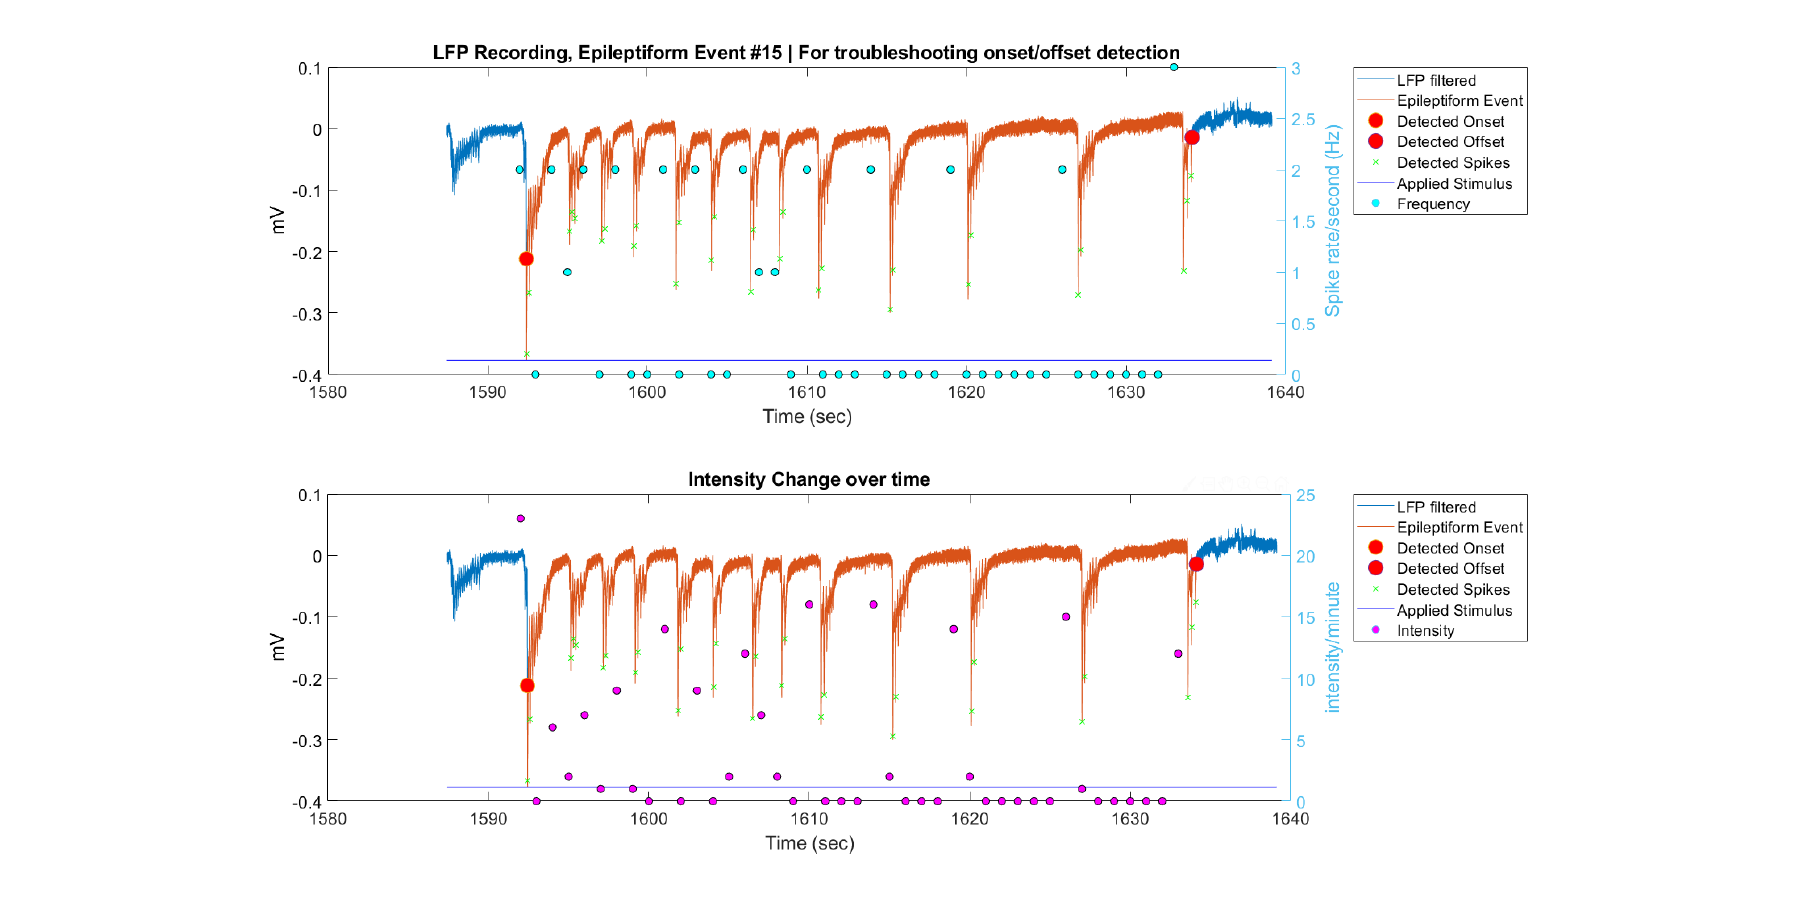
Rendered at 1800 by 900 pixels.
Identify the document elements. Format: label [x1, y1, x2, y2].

picture [126, 0, 1674, 900]
